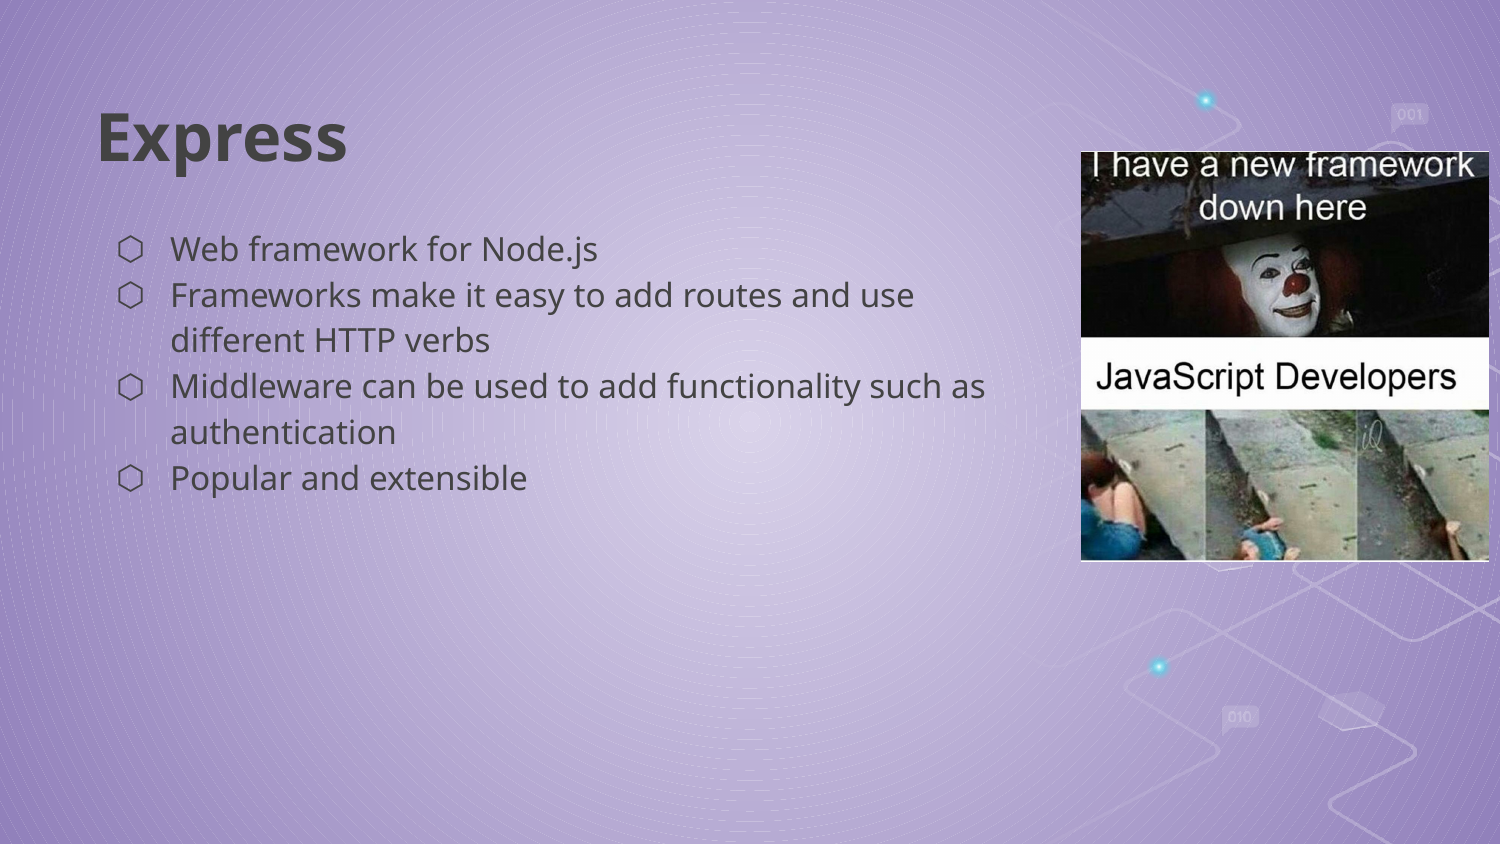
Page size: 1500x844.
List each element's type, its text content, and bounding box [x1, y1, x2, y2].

list Web framework for Node.js Frameworks make it easy to add routes and use different HTTP verbs Middleware can be used to add functionality such as authentication Popular and extensible [95, 221, 1042, 741]
picture [0, 0, 1500, 844]
title Express [95, 33, 1082, 175]
